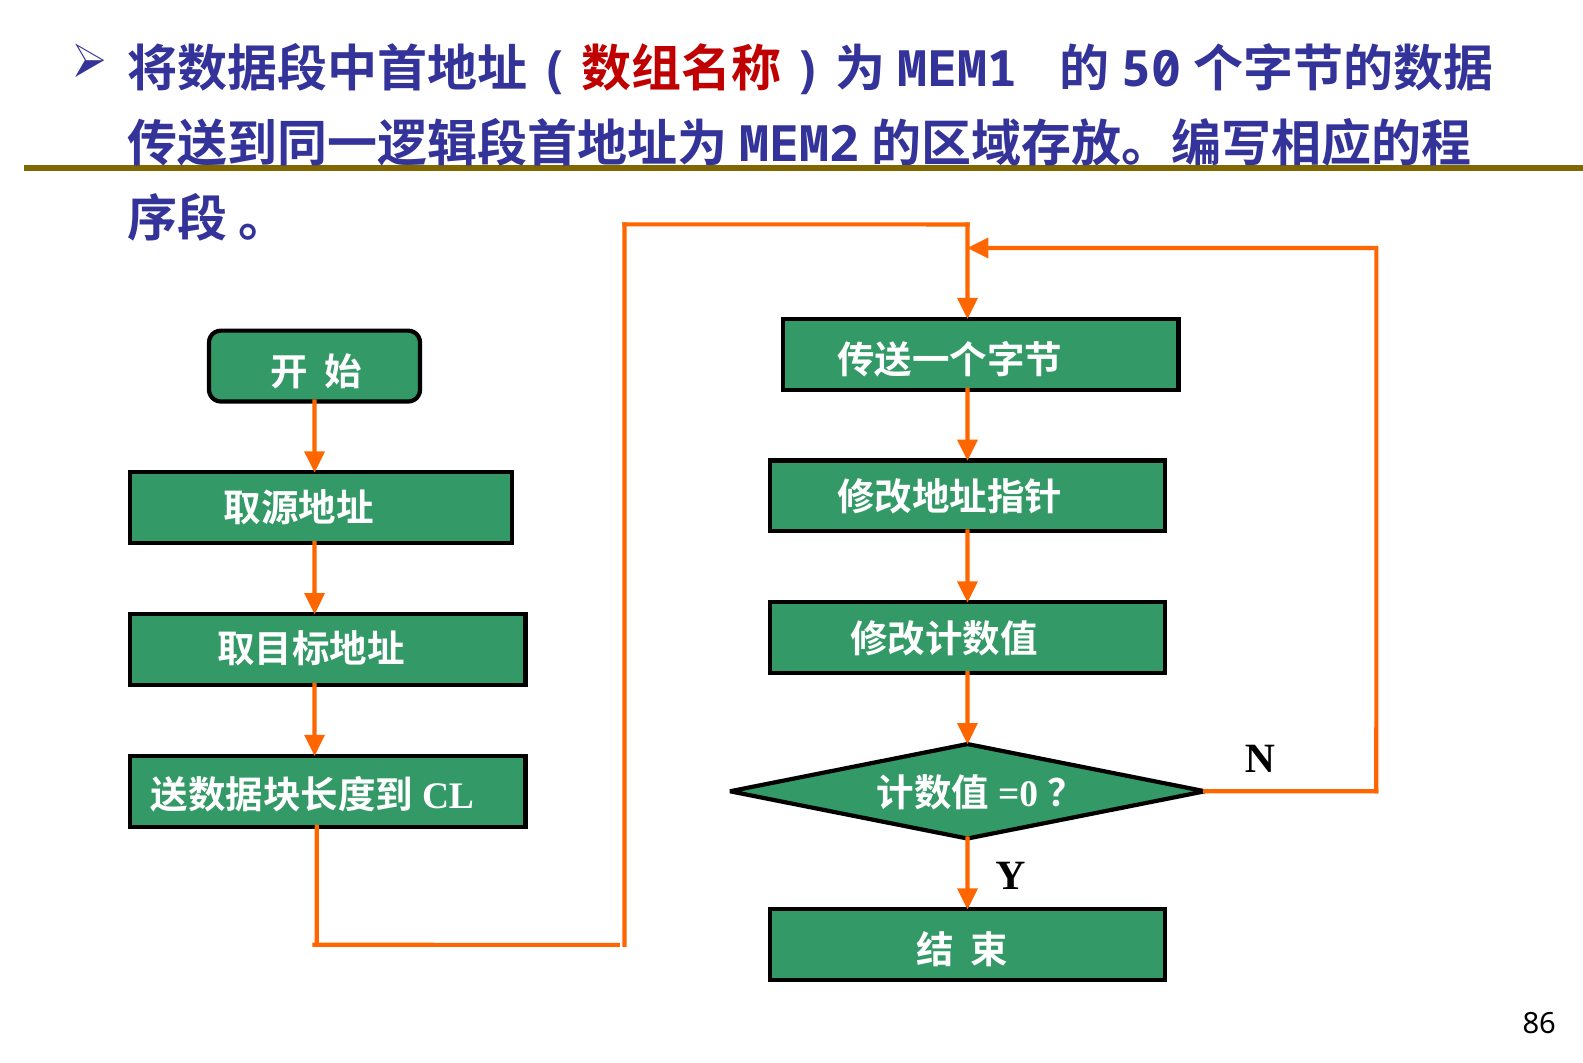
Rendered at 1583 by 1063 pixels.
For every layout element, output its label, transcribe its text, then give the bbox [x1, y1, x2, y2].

text_box 送数据块长度到CL [135, 763, 508, 824]
text_box [769, 602, 1166, 674]
text_box [957, 531, 978, 603]
text_box [957, 249, 978, 319]
text_box [957, 389, 978, 461]
text_box [129, 614, 526, 685]
text_box [782, 318, 1179, 390]
slide_number 86 [1474, 980, 1572, 1052]
text_box 结 束 [901, 918, 1113, 979]
text_box [304, 543, 325, 615]
text_box N [1230, 723, 1310, 789]
text_box [882, 744, 1053, 761]
text_box [967, 237, 1373, 259]
text_box [957, 673, 978, 745]
text_box 传送一个字节 [822, 328, 1148, 388]
text_box 计数值=0？ [861, 761, 1179, 822]
text_box 将数据段中首地址(数组名称)为MEM1 的50个字节的数据传送到同一逻辑段首地址为MEM2的区域存放。编写相应的程序段 。 [56, 13, 1510, 166]
text_box 开 始 [237, 340, 397, 401]
text_box [208, 330, 421, 402]
text_box [769, 460, 1166, 532]
text_box [730, 765, 861, 818]
text_box 修改计数值 [835, 607, 1152, 668]
text_box 取源地址 [208, 477, 421, 537]
text_box [957, 838, 978, 910]
text_box [304, 401, 325, 473]
text_box Y [980, 840, 1060, 906]
text_box [129, 472, 513, 544]
text_box [304, 684, 325, 756]
text_box 修改地址指针 [822, 465, 1139, 526]
text_box [769, 909, 1166, 981]
text_box [884, 822, 1051, 839]
text_box [129, 755, 526, 827]
text_box 取目标地址 [202, 617, 473, 678]
text_box [1179, 786, 1204, 797]
